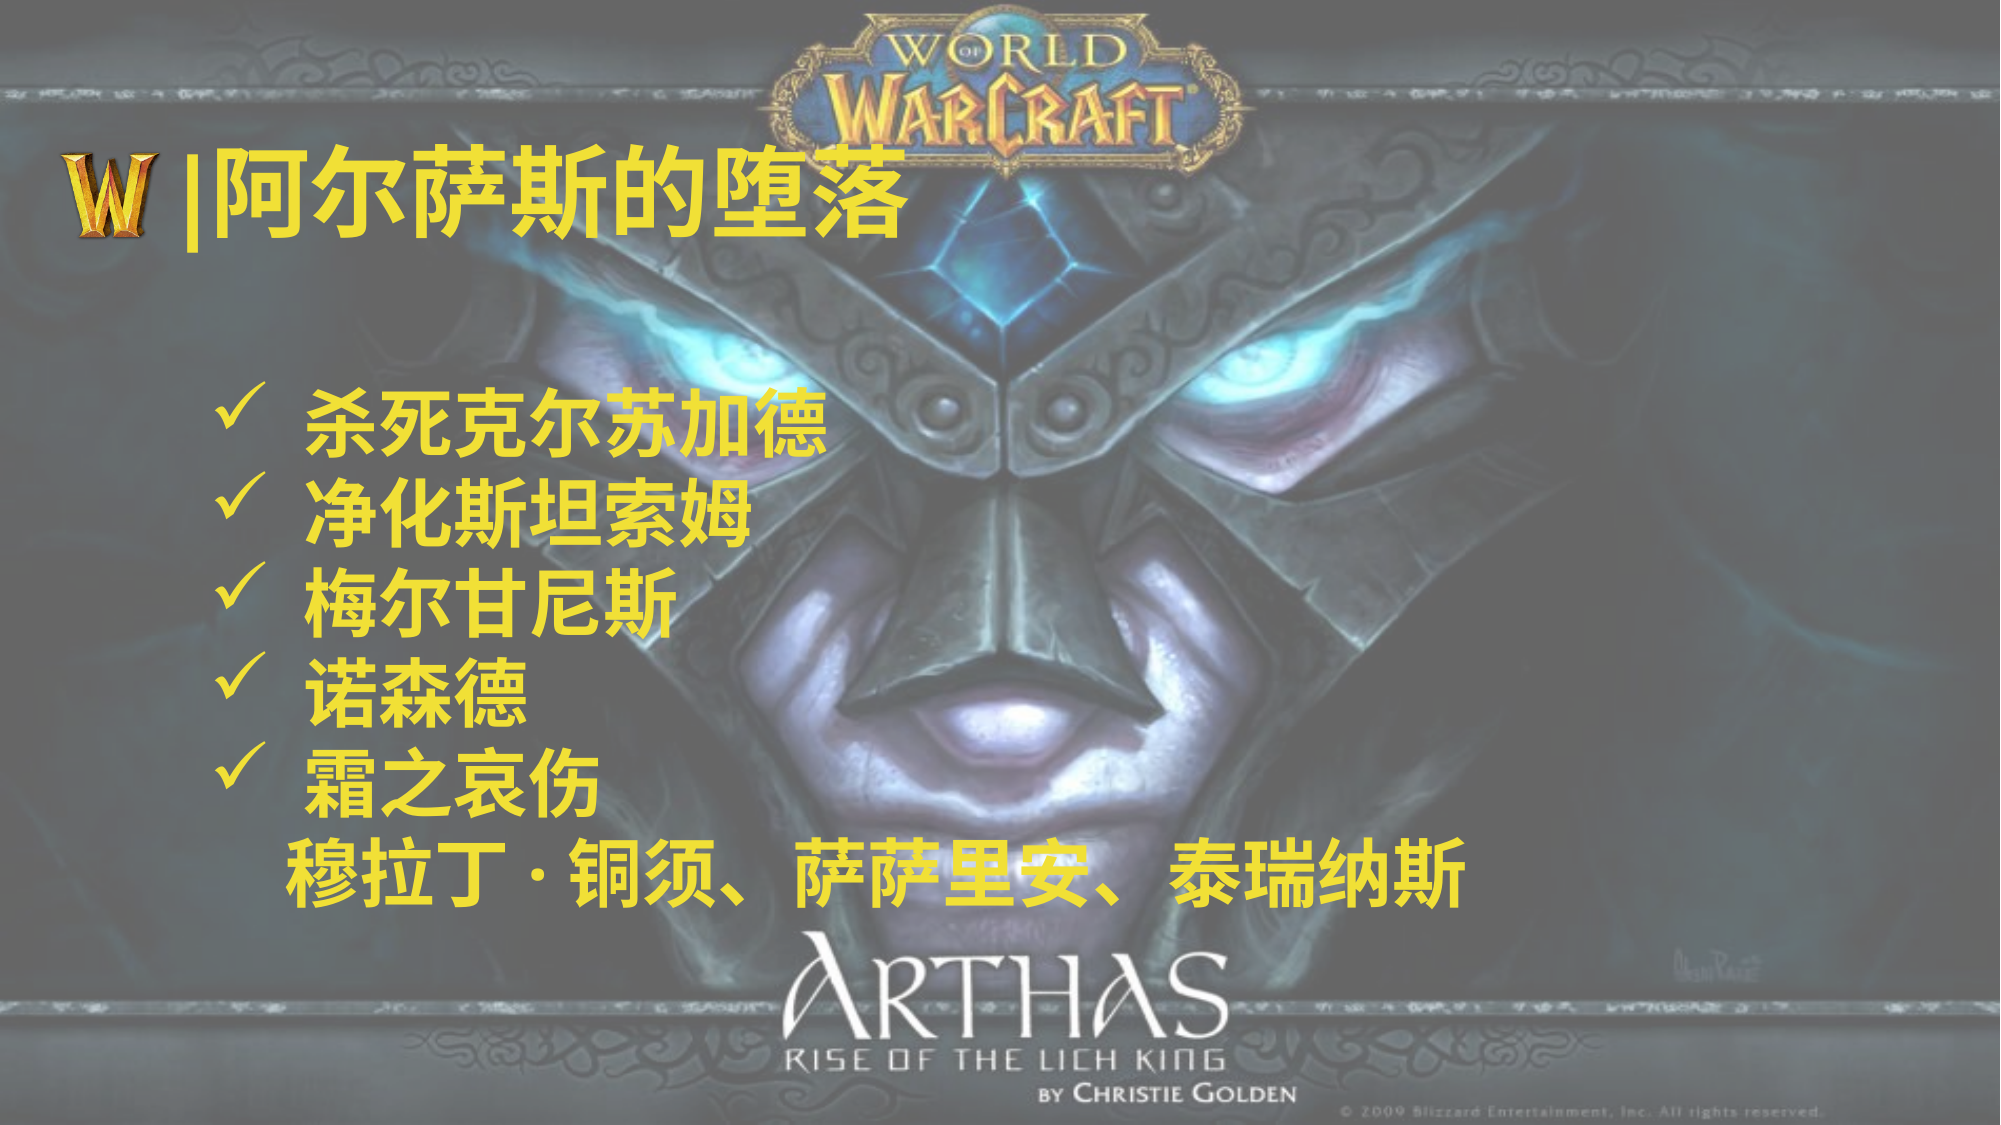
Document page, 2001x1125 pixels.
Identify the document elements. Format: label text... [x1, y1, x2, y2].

text_box 杀死克尔苏加德 净化斯坦索姆 梅尔甘尼斯 诺森德 霜之哀伤 穆拉丁·铜须、萨萨里安、泰瑞纳斯 [195, 369, 1552, 924]
picture [51, 140, 168, 248]
title 阿尔萨斯的堕落 [195, 135, 1921, 260]
